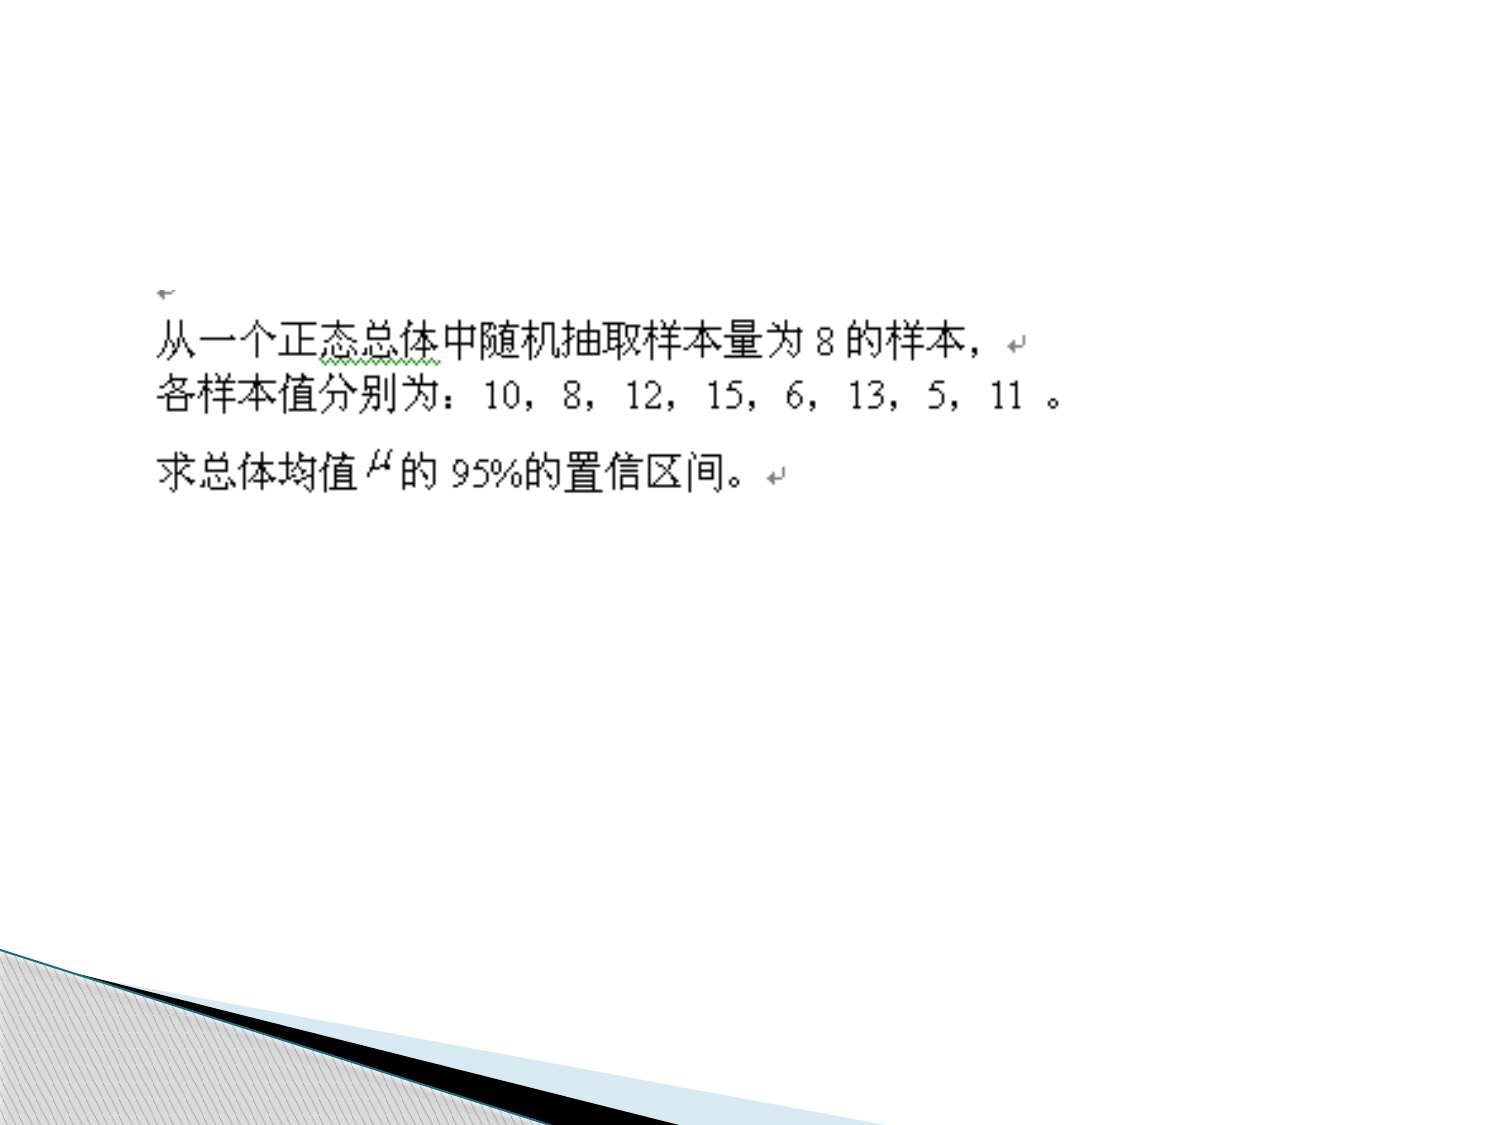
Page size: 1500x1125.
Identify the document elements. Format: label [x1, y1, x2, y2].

picture [135, 290, 1070, 517]
